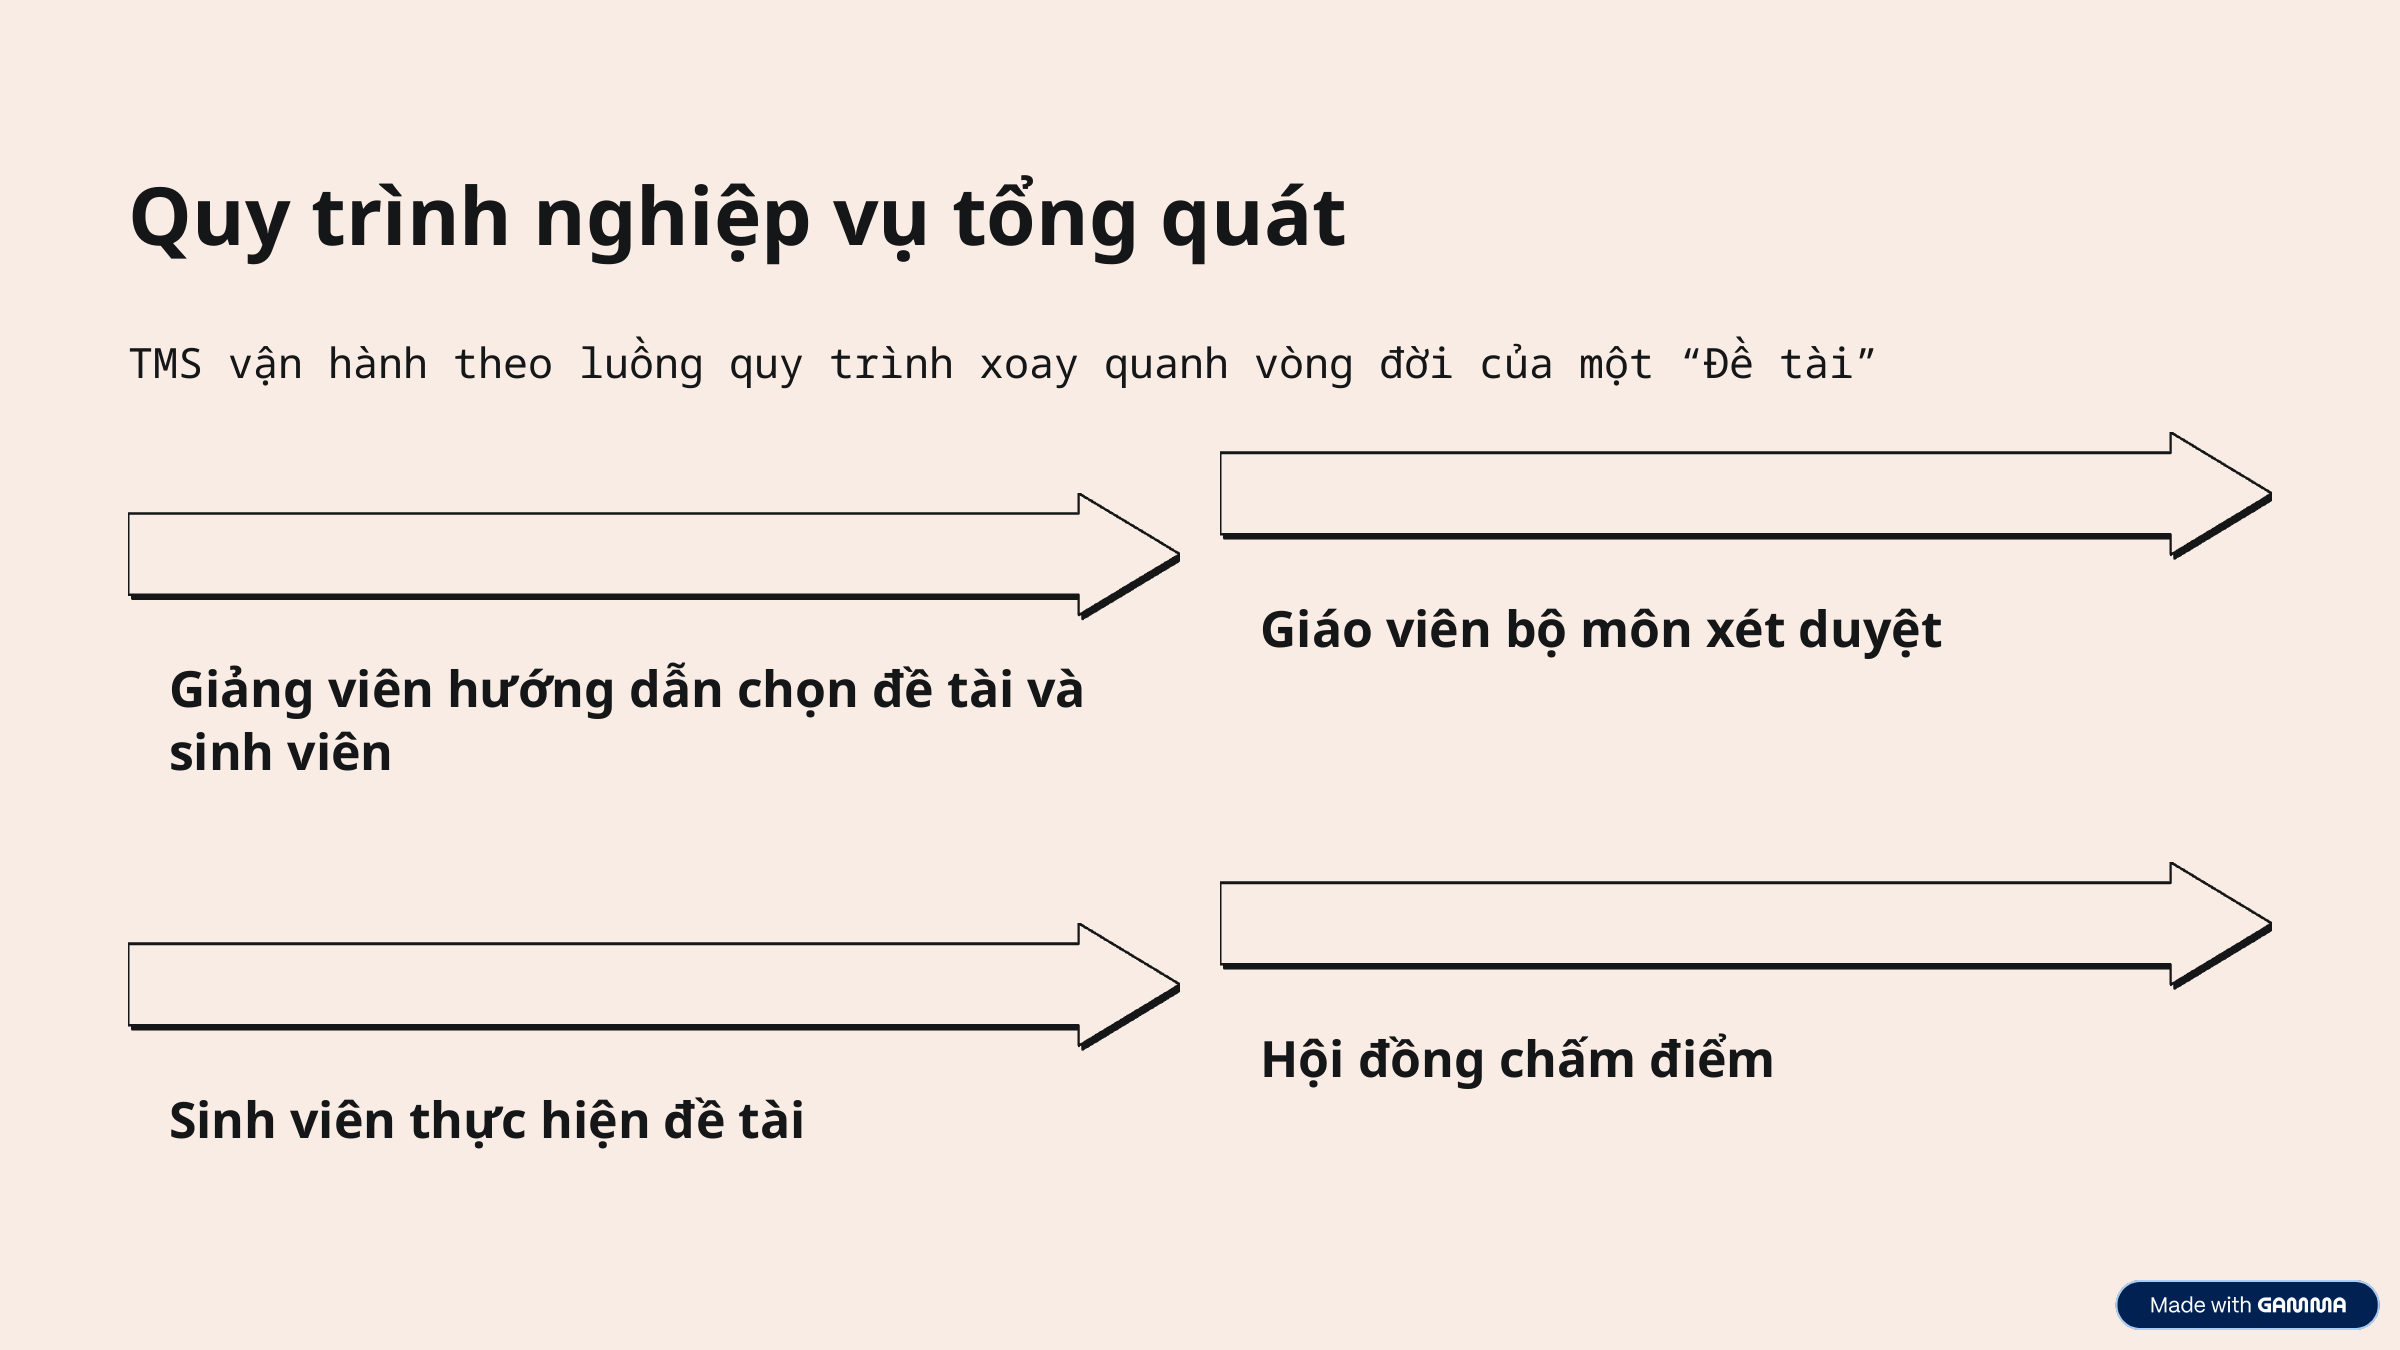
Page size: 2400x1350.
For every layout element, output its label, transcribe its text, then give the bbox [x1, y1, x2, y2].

text_box Giáo viên bộ môn xét duyệt [1260, 621, 2018, 658]
picture [1220, 862, 2272, 1051]
text_box Giảng viên hướng dẫn chọn đề tài và sinh viên [169, 681, 1140, 783]
text_box Quy trình nghiệp vụ tổng quát [128, 160, 1468, 262]
text_box Hội đồng chấm điểm [1260, 1051, 1845, 1089]
text_box Sinh viên thực hiện đề tài [169, 1112, 870, 1149]
picture [128, 923, 1180, 1112]
picture [1220, 432, 2272, 621]
picture [2106, 1271, 2389, 1339]
picture [128, 493, 1180, 681]
text_box TMS vận hành theo luồng quy trình xoay quanh vòng đời của một “Đề tài” [128, 322, 2272, 388]
